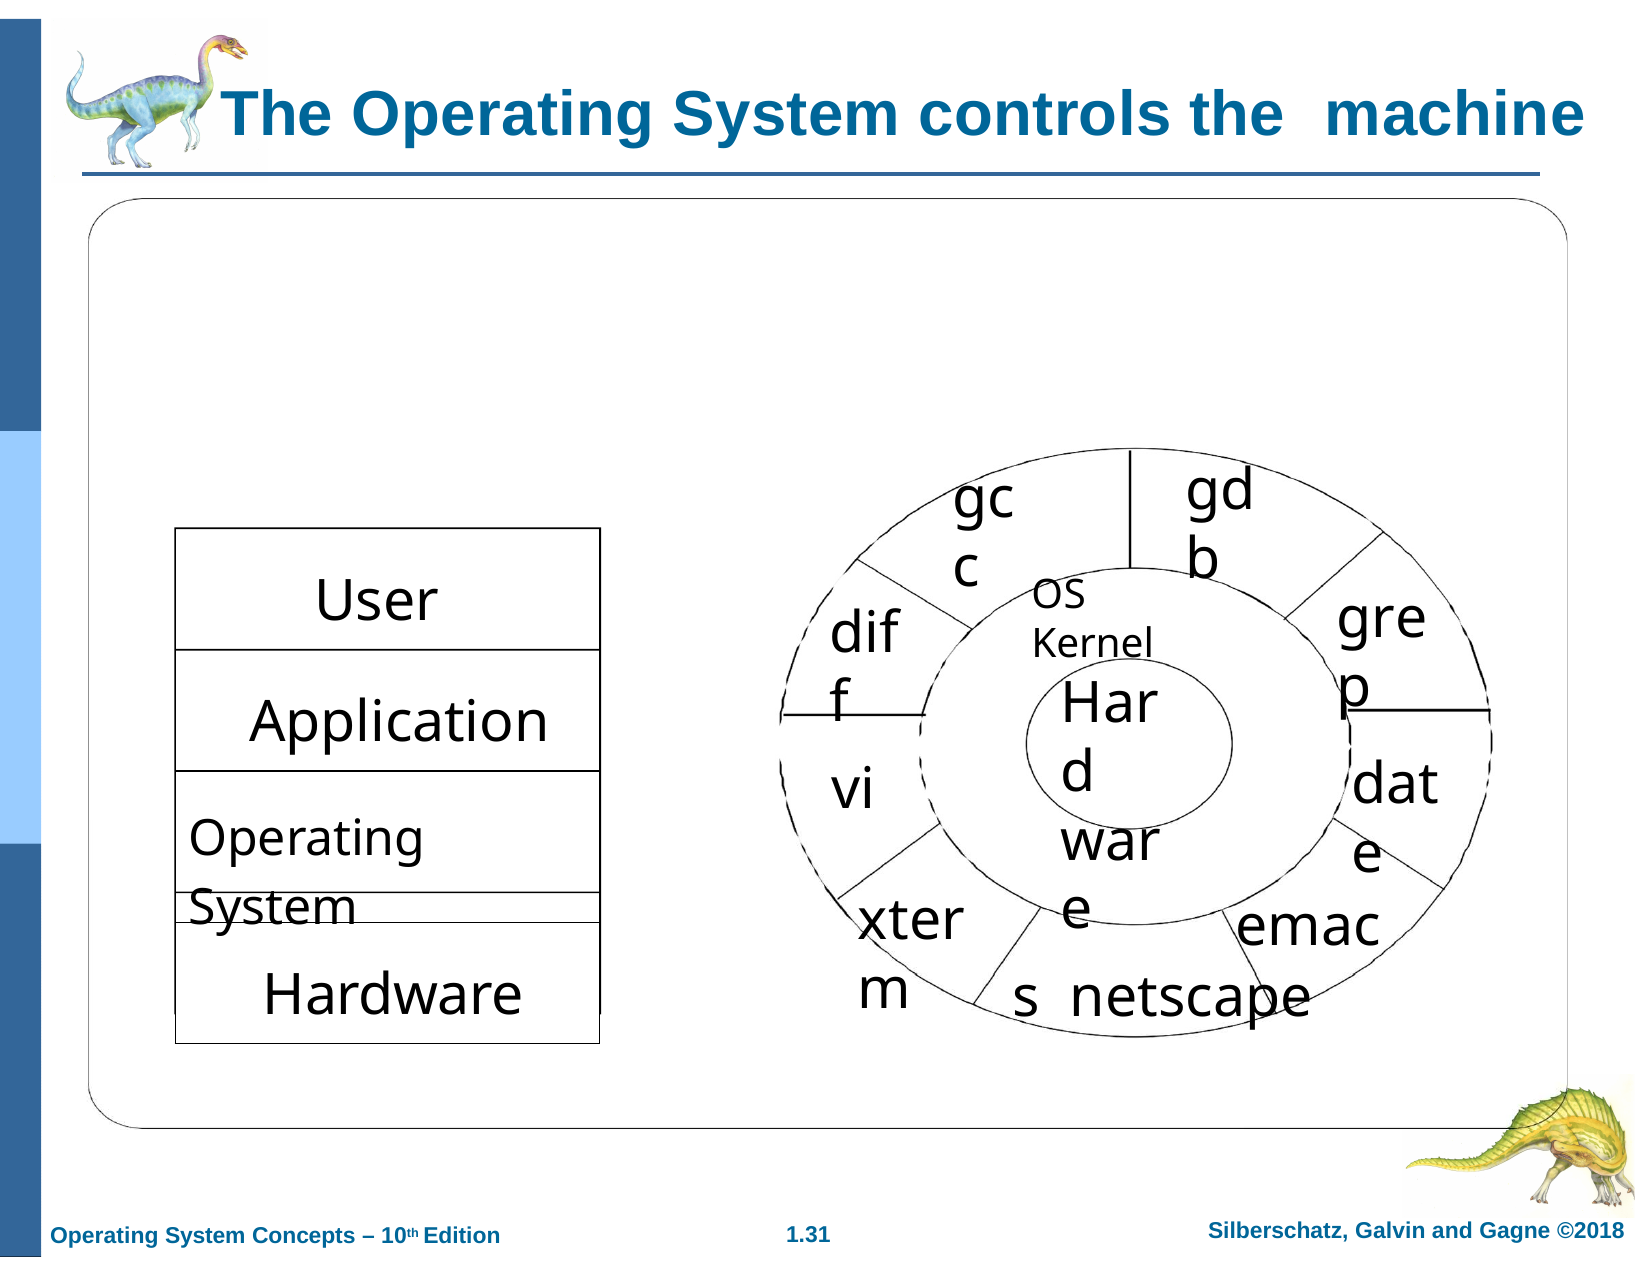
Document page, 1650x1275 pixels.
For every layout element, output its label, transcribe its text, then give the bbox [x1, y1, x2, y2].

text_box [0, 431, 42, 1257]
slide_number Operating System Concepts – 10th Edition [47, 1221, 508, 1275]
picture [51, 18, 268, 183]
footer Silberschatz, Galvin and Gagne ©2018 [1206, 1227, 1626, 1275]
slide_number 1. [783, 1227, 838, 1275]
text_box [86, 197, 1635, 1218]
title The Operating System controls the machine [218, 69, 1587, 196]
